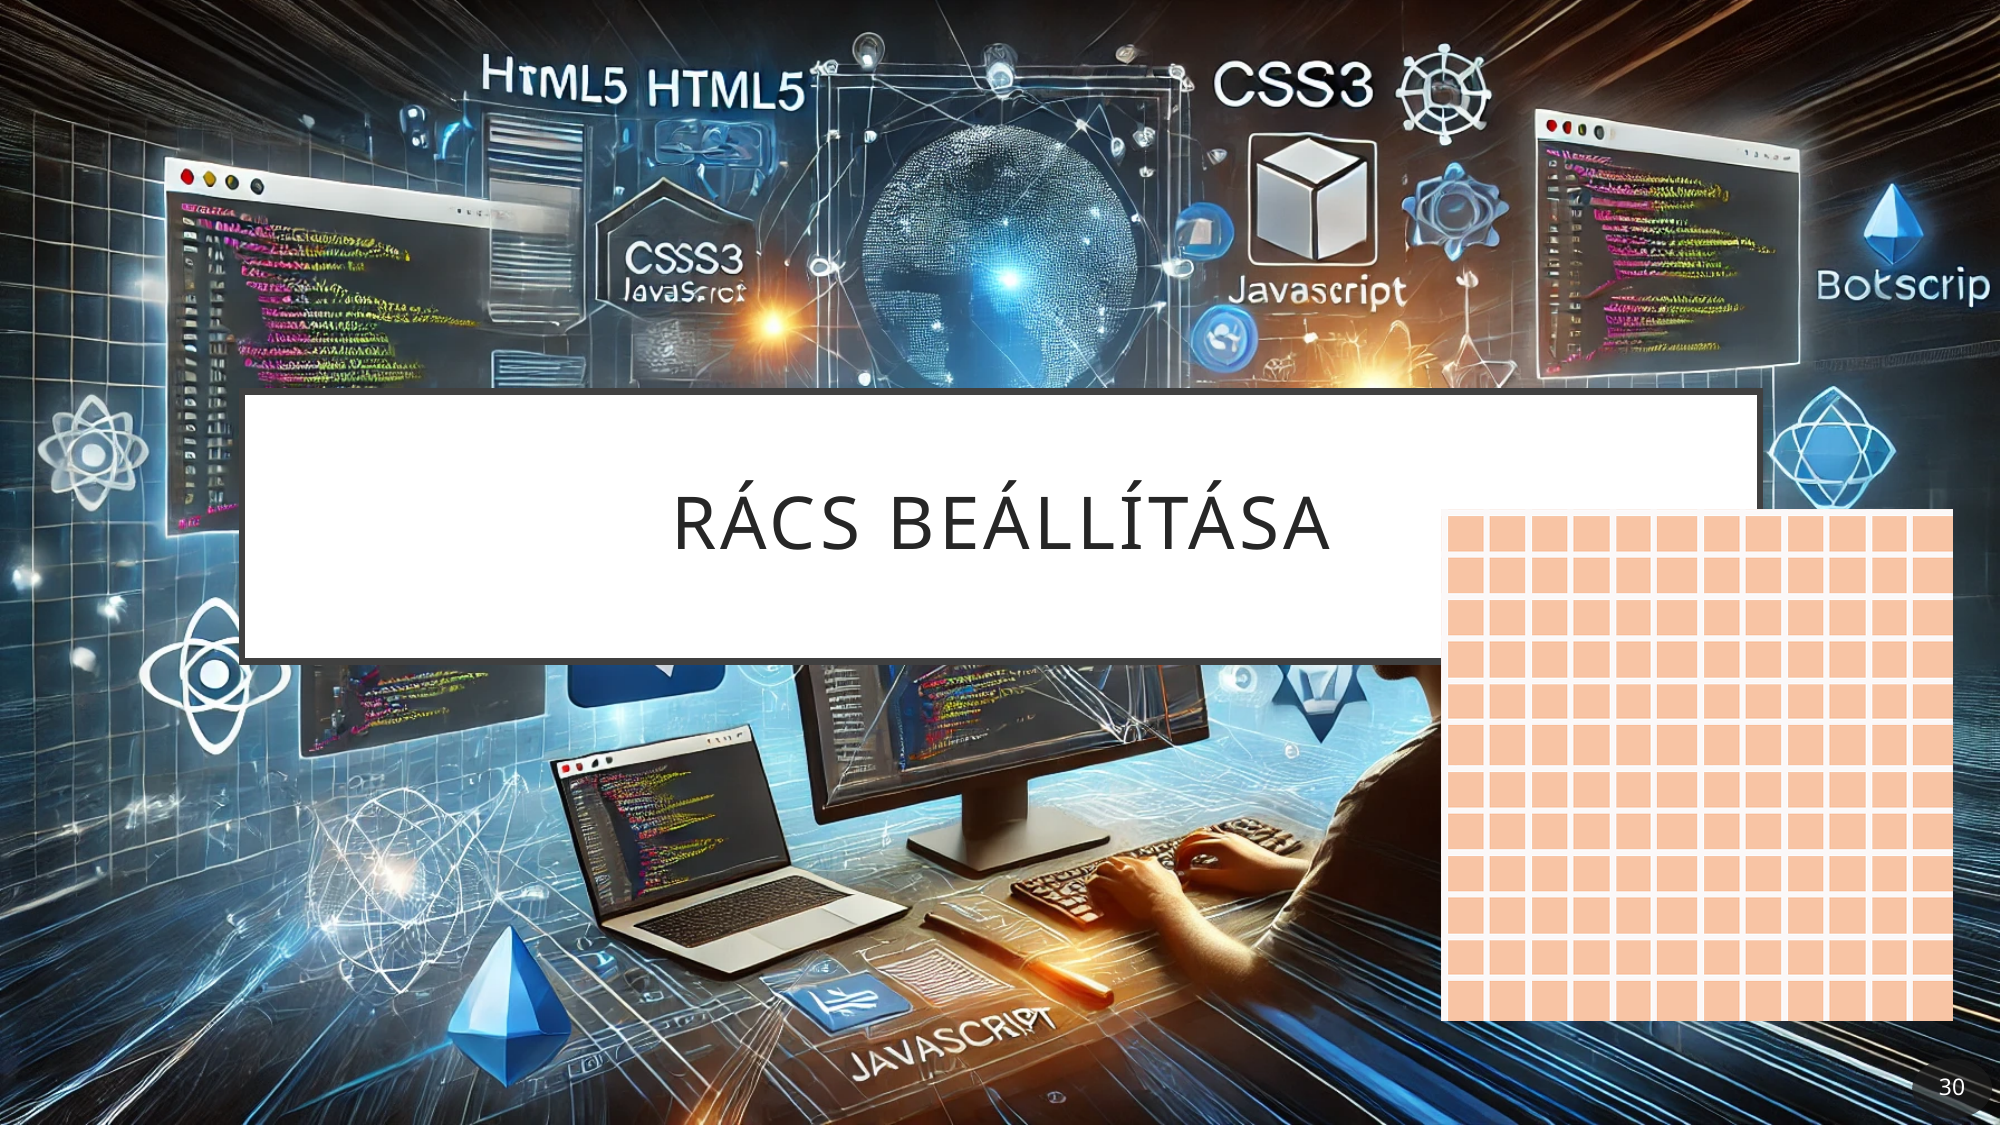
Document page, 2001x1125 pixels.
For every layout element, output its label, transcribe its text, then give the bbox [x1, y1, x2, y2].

title Rács beállítása [239, 388, 1763, 665]
slide_number 30 [1912, 1058, 1993, 1119]
picture [0, 0, 2000, 1125]
